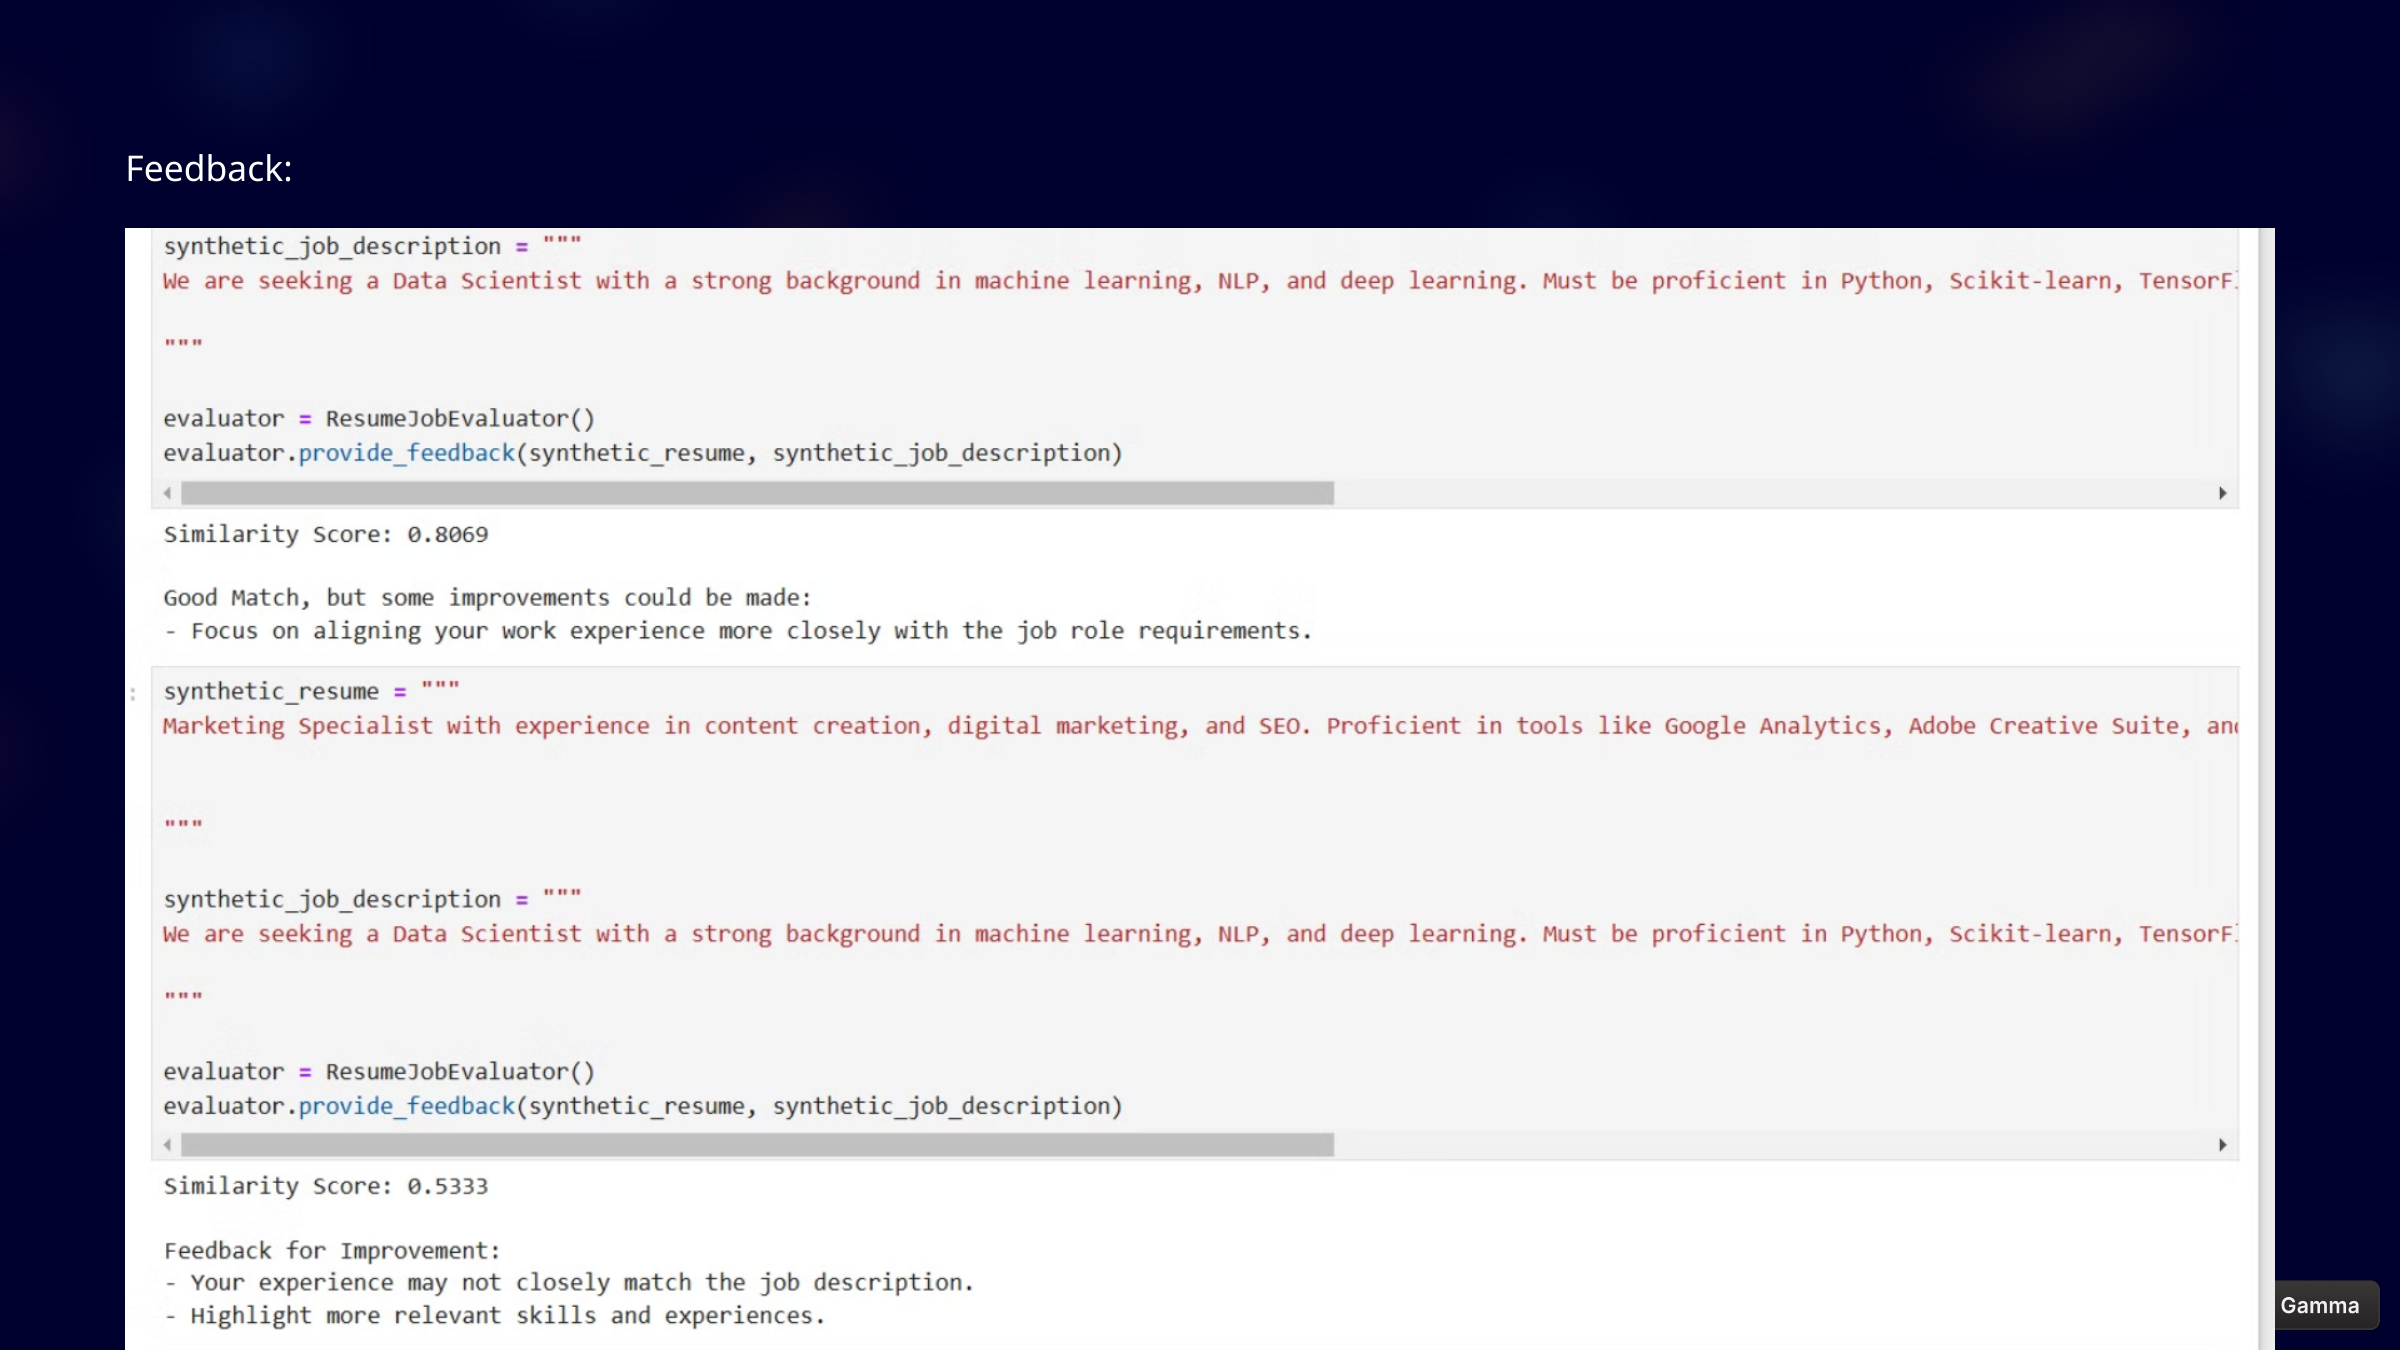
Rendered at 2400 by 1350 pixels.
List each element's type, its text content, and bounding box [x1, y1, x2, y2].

text_box Feedback: [125, 130, 2275, 189]
picture [125, 228, 2389, 1350]
